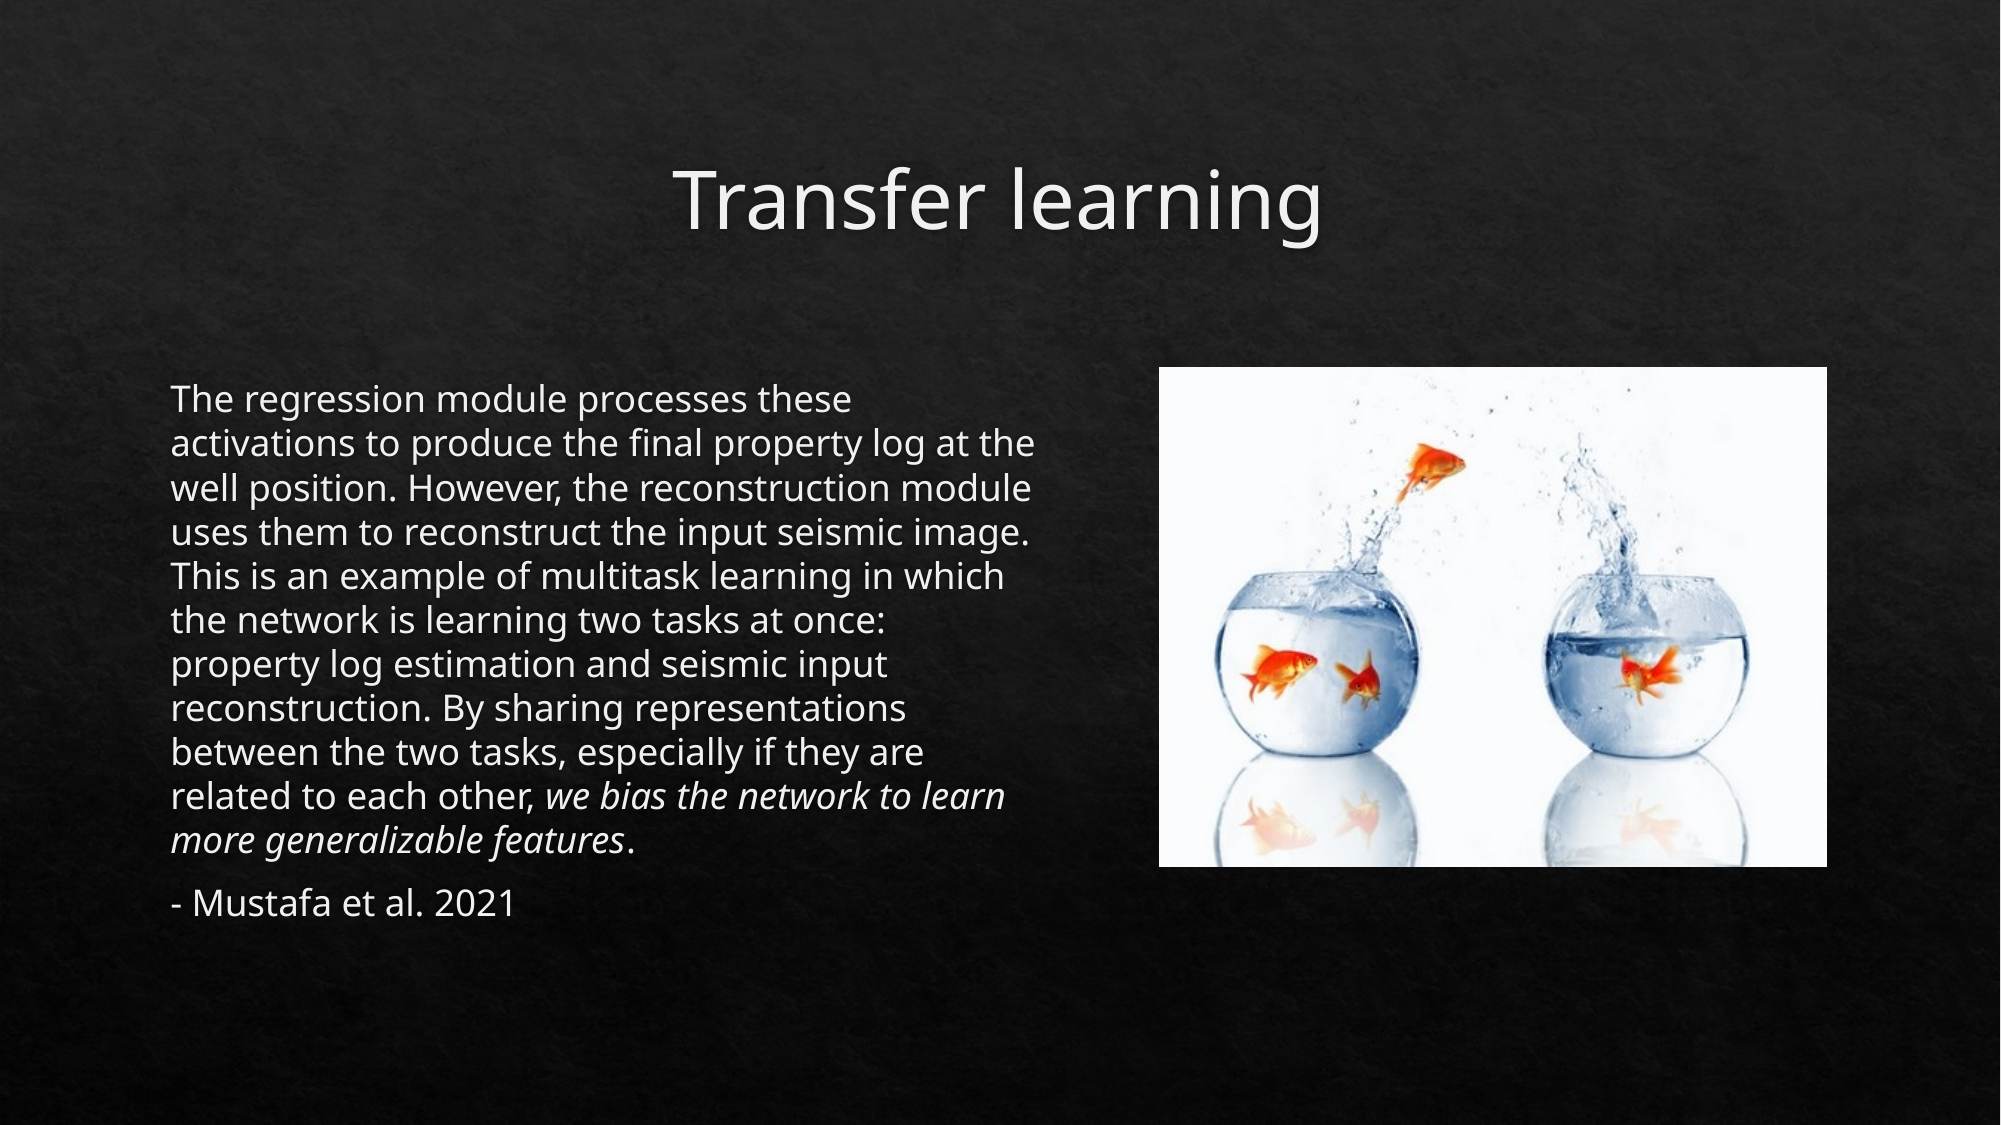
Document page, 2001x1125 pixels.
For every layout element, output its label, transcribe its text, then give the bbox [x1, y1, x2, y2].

title Transfer learning [149, 99, 1849, 307]
list The regression module processes these activations to produce the final property log at the well position. However, the reconstruction module uses them to reconstruct the input seismic image. This is an example of multitask learning in which the network is learning two tasks at once: property log estimation and seismic input reconstruction. By sharing representations between the two tasks, especially if they are related to each other, we bias the network to learn more generalizable features. - Mustafa et al. 2021 [149, 349, 1060, 950]
picture [1158, 367, 1827, 868]
text_box [0, 0, 2000, 1125]
